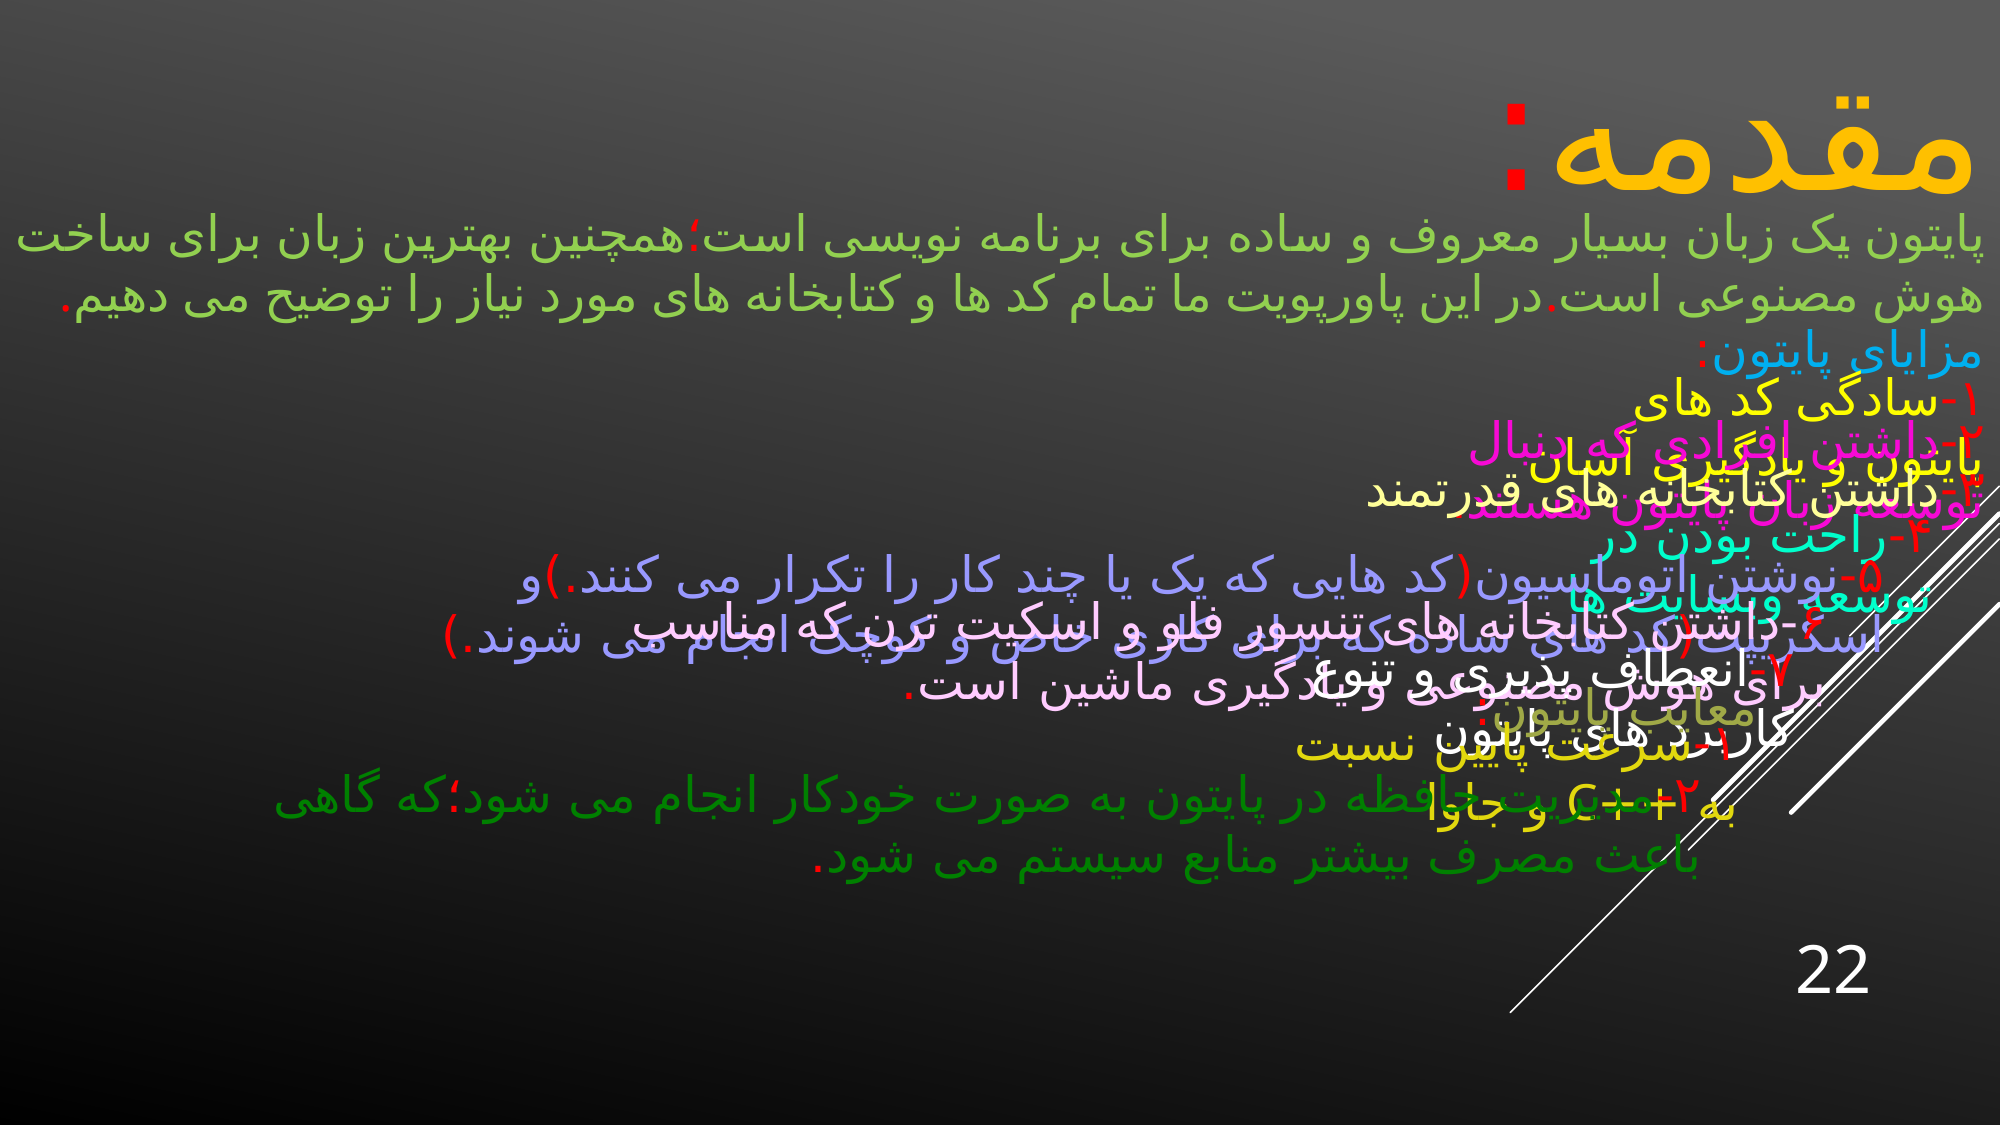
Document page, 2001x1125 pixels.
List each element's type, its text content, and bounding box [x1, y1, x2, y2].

text_box ۱-سرعت پایین نسبت به ++C و جاوا [1226, 702, 1754, 838]
text_box ۳-داشتن کتابخانه های قدرتمند [1312, 448, 2000, 524]
text_box معایب پایتون: [1412, 668, 1773, 743]
text_box پایتون یک زبان بسیار معروف و ساده برای برنامه نویسی است؛همچنین بهترین زبان برای ساخت هوش مصنوعی است.در این پاورپویت ما تمام کد ها و کتابخانه های مورد نیاز را توضیح می دهیم. [0, 194, 2000, 329]
text_box ۷-انعطاف پذیری و تنوع کاربرد های پایتون [1265, 628, 1810, 764]
text_box ۶-داشتن کتابخانه های تنسور فلو و اسکیت ترن که مناسب برای هوش مصنوعی و یادگیری ماشین است. [575, 582, 1842, 718]
text_box ۲-مدیریت حافظه در پایتون به صورت خودکار انجام می شود؛که گاهی باعث مصرف بیشتر منابع سیستم می شود. [229, 755, 1717, 891]
text_box مزایای پایتون: [1640, 310, 2000, 358]
text_box ۲-داشتن افرادی که دنبال توسعه زبان پایتون هستند. [1312, 524, 1483, 534]
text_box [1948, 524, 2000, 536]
text_box ۵-نوشتن اتوماسیون(کد هایی که یک یا چند کار را تکرار می کنند.)و اسکریپت(کد های ساده که برای کاری خاص و کوچک انجام می شوند.) [233, 534, 1900, 670]
title مقدمه: [600, 0, 2000, 194]
text_box ۲-داشتن افرادی که دنبال توسعه زبان پایتون هستند. [1312, 401, 2000, 448]
text_box ۱-سادگی کد های پایتون و یادگیری آسان [1483, 358, 2000, 401]
text_box ۴-راحت بودن در توسعه وبسایت ها [1483, 495, 1948, 630]
slide_number 22 [1700, 915, 1888, 1025]
